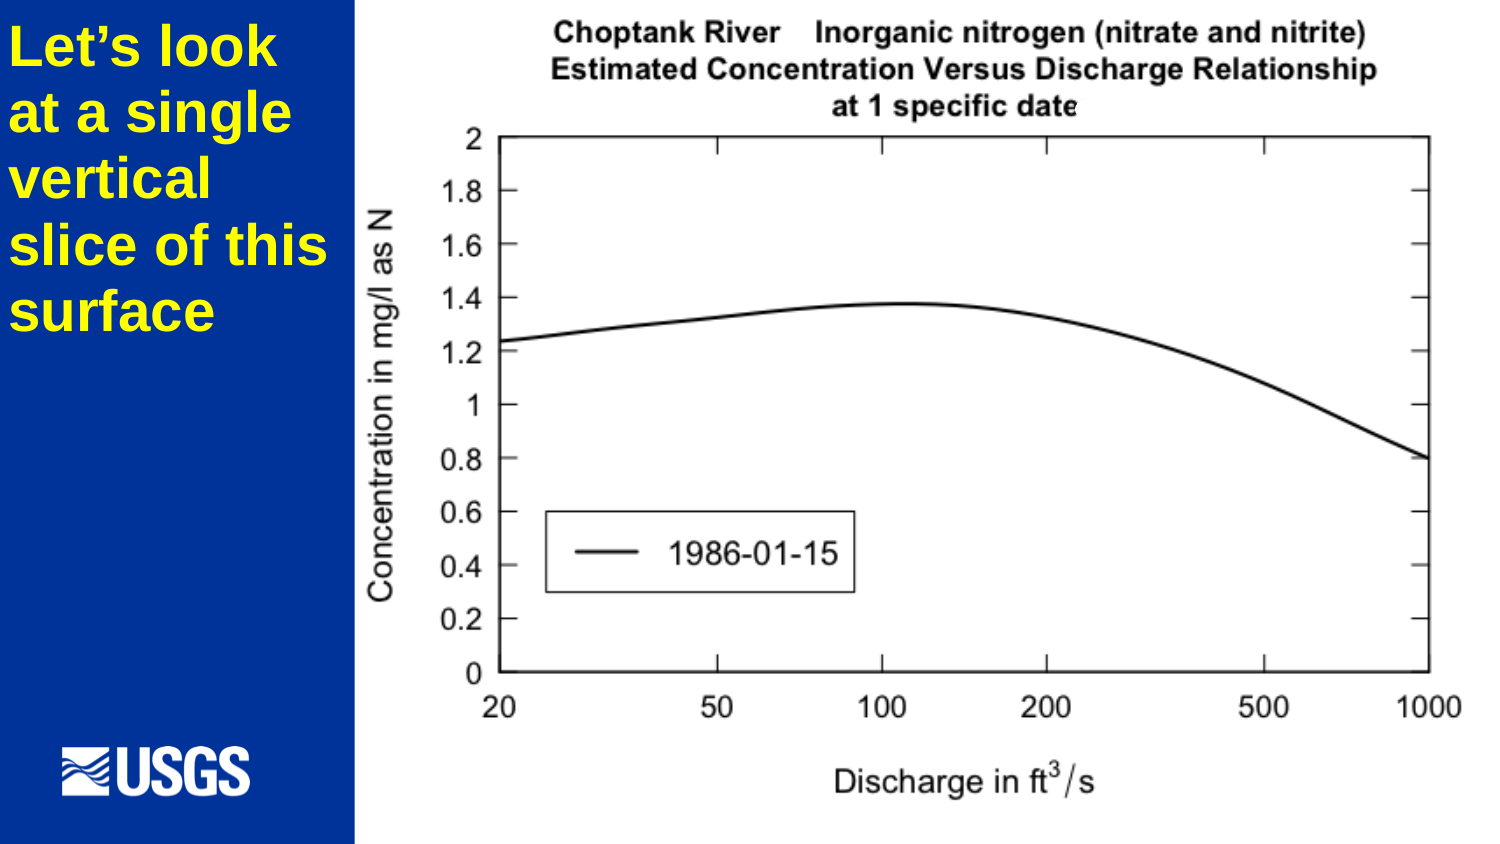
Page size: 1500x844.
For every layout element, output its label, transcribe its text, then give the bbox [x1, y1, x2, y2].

picture [354, 0, 1500, 844]
title Let’s look at a single vertical slice of this surface [0, 3, 350, 355]
